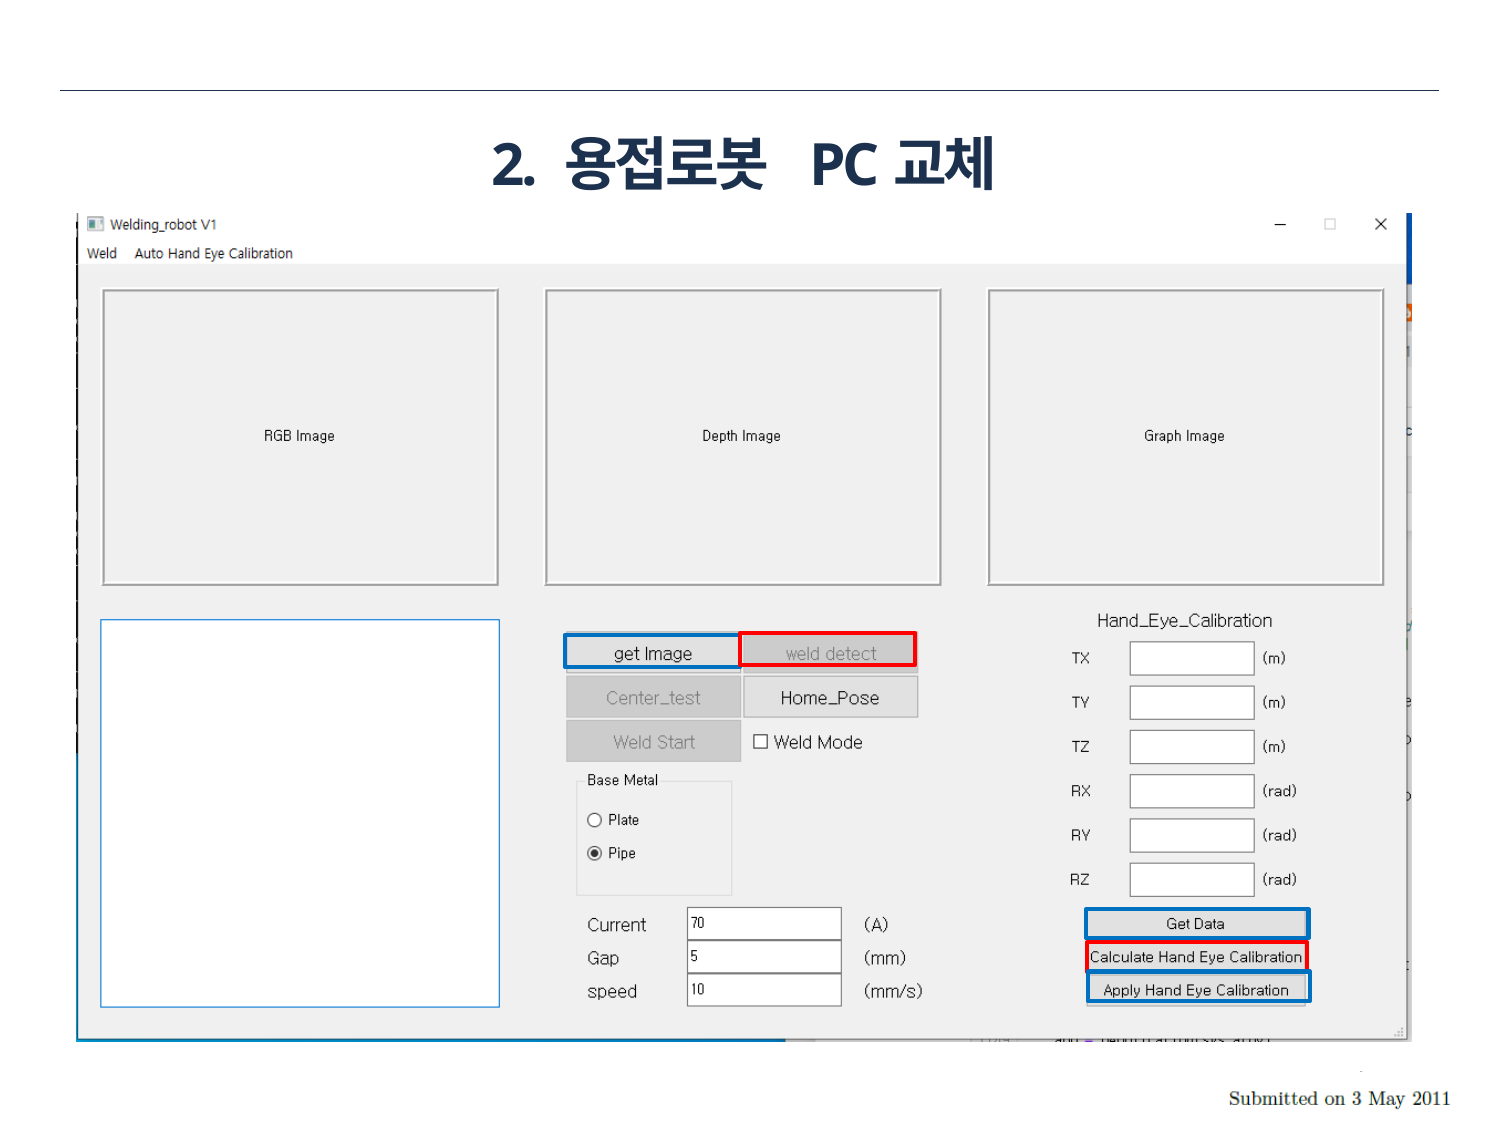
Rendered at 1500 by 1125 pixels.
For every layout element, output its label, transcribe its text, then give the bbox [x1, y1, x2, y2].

title 2. 용접로봇 PC교체 [42, 114, 1447, 211]
picture [76, 213, 1412, 1043]
picture [1224, 1071, 1455, 1125]
